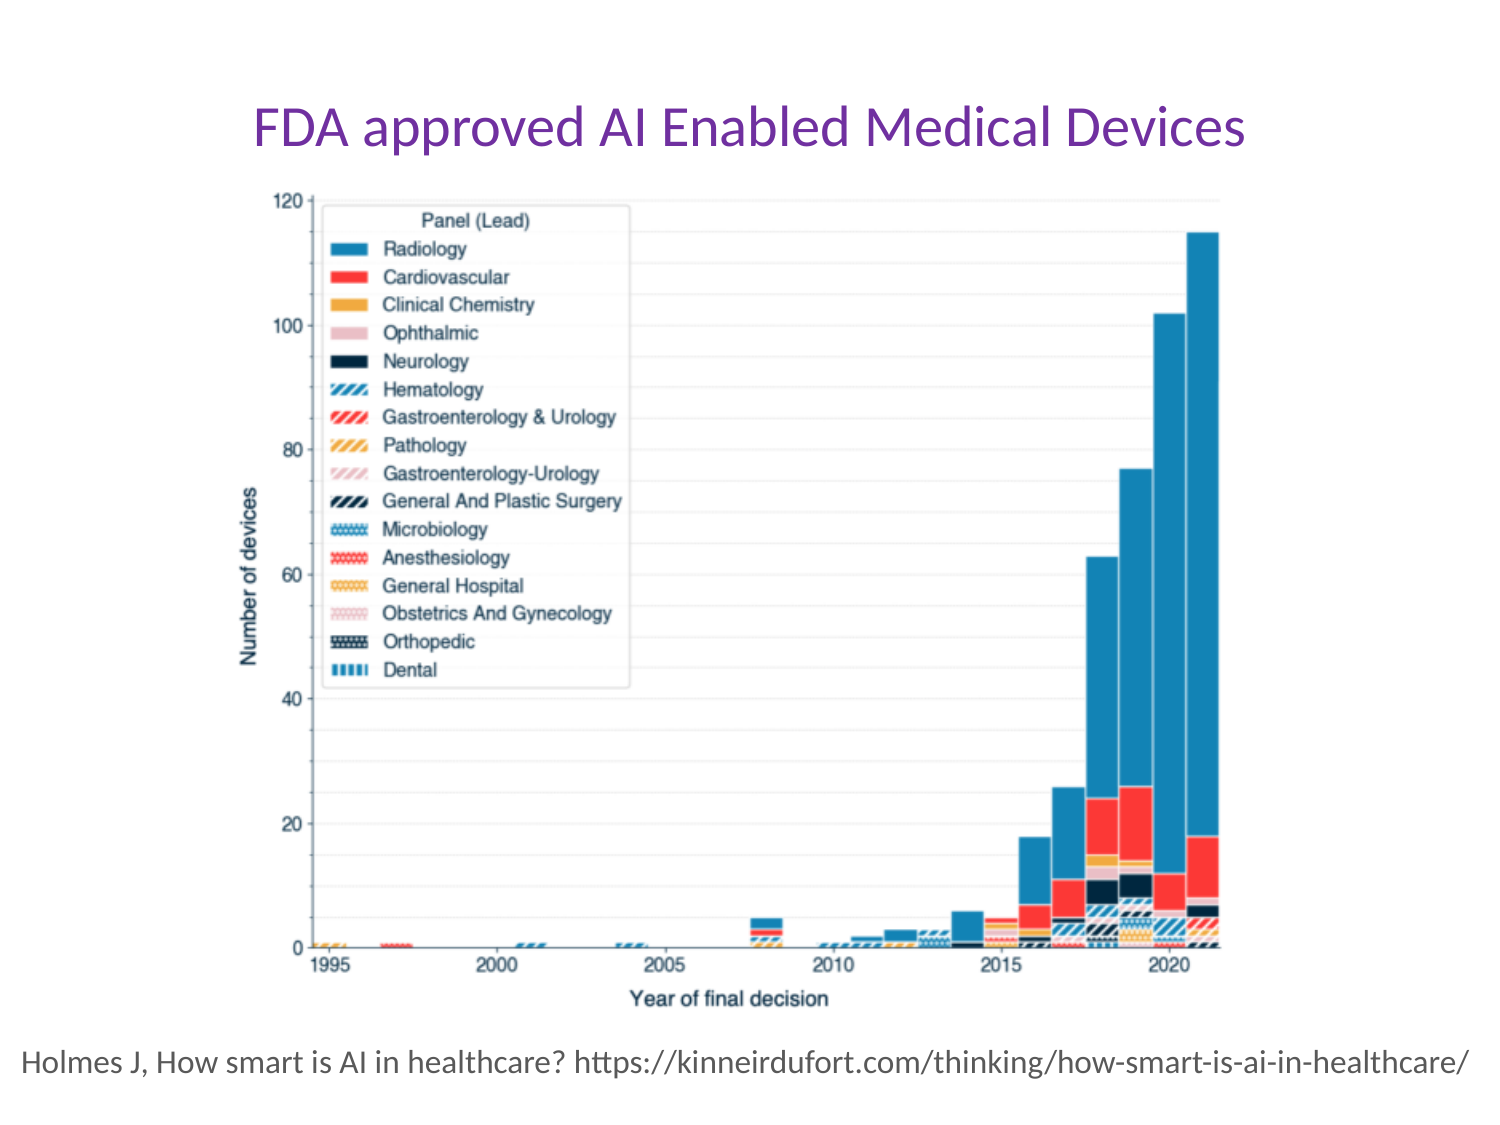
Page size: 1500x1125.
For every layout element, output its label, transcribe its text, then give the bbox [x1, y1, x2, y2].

title FDA approved AI Enabled Medical Devices [75, 64, 1425, 182]
picture [224, 188, 1238, 1017]
text_box Holmes J, How smart is AI in healthcare? https://kinneirdufort.com/thinking/how-smart-is-ai-in-healthcare/ [6, 1032, 1494, 1088]
